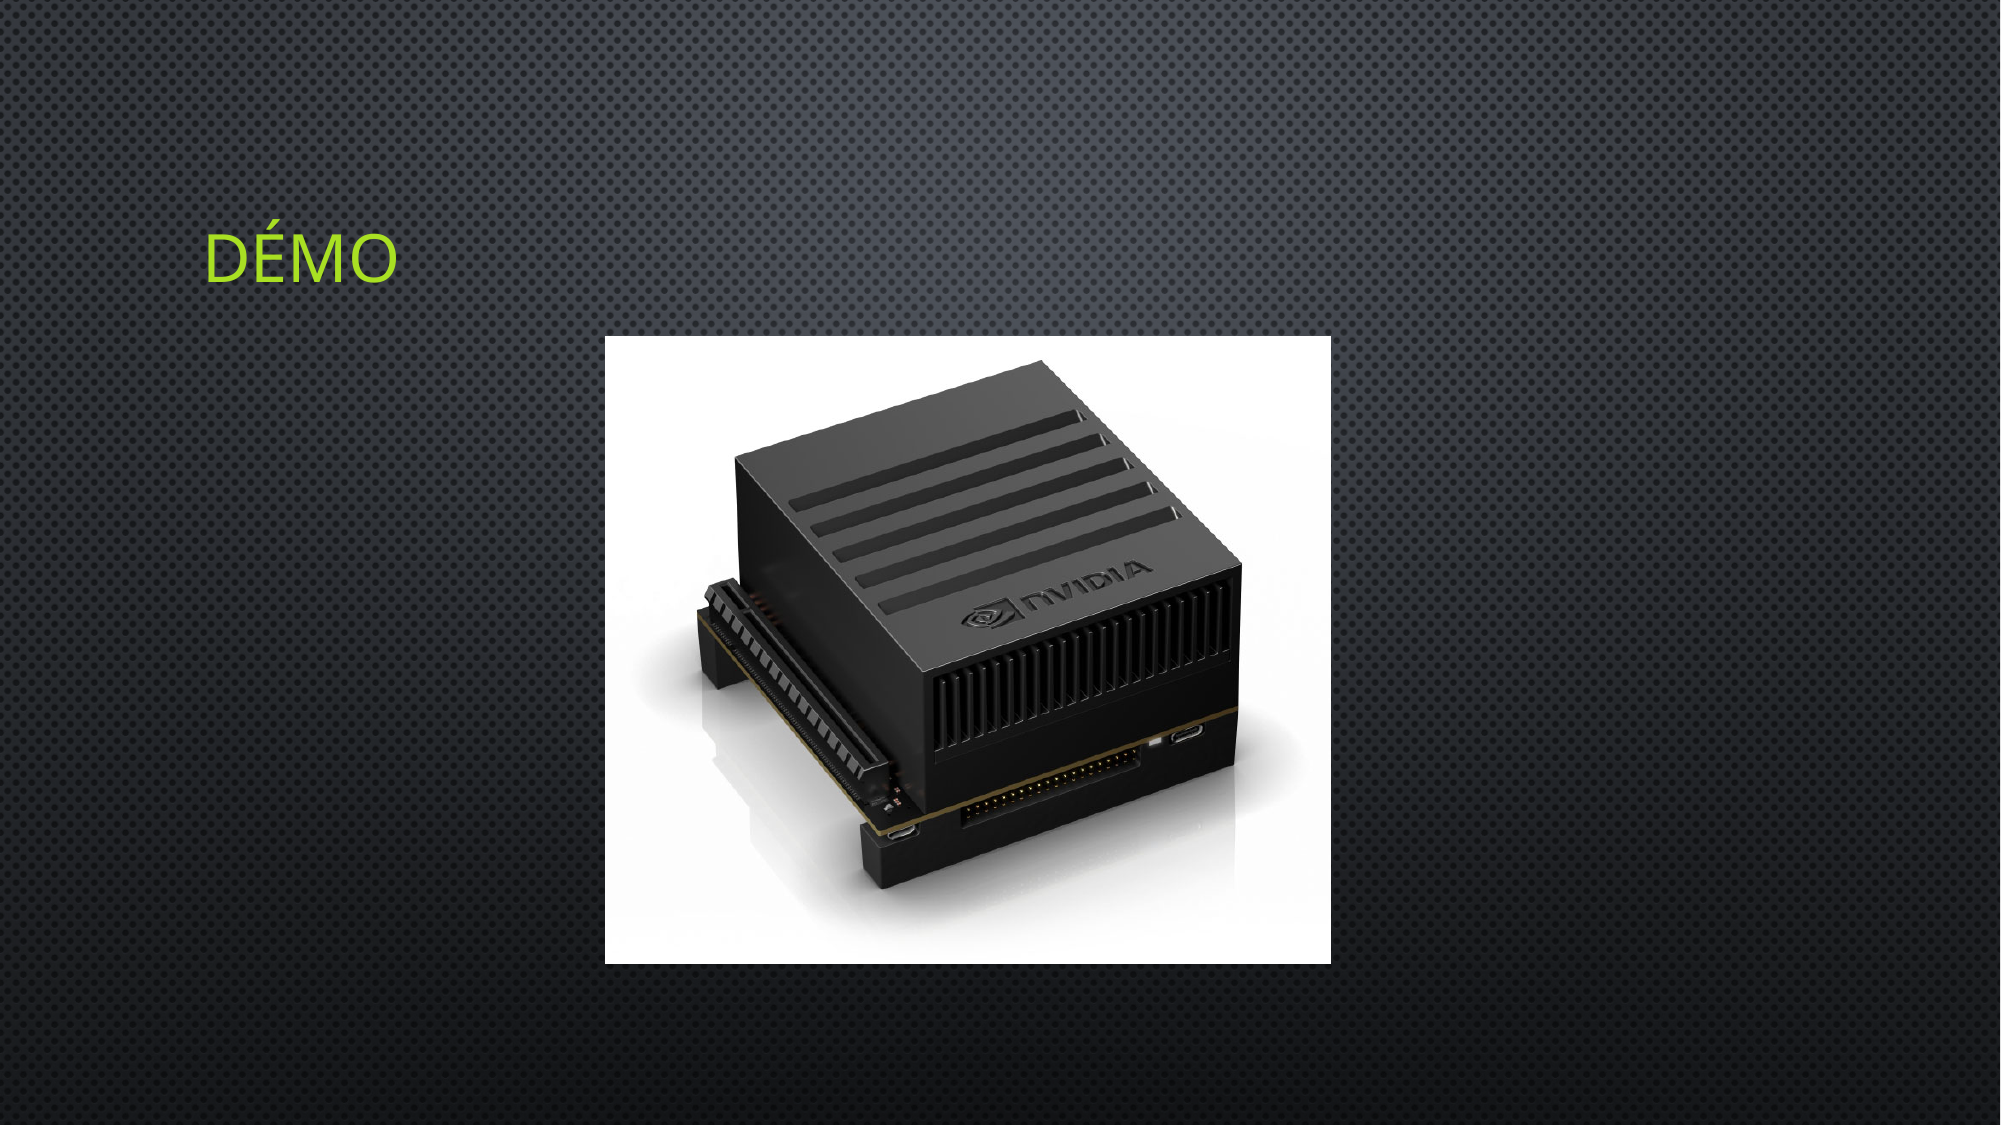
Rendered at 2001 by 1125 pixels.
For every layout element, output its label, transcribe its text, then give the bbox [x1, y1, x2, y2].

title Démo [187, 99, 1813, 413]
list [604, 336, 1332, 965]
